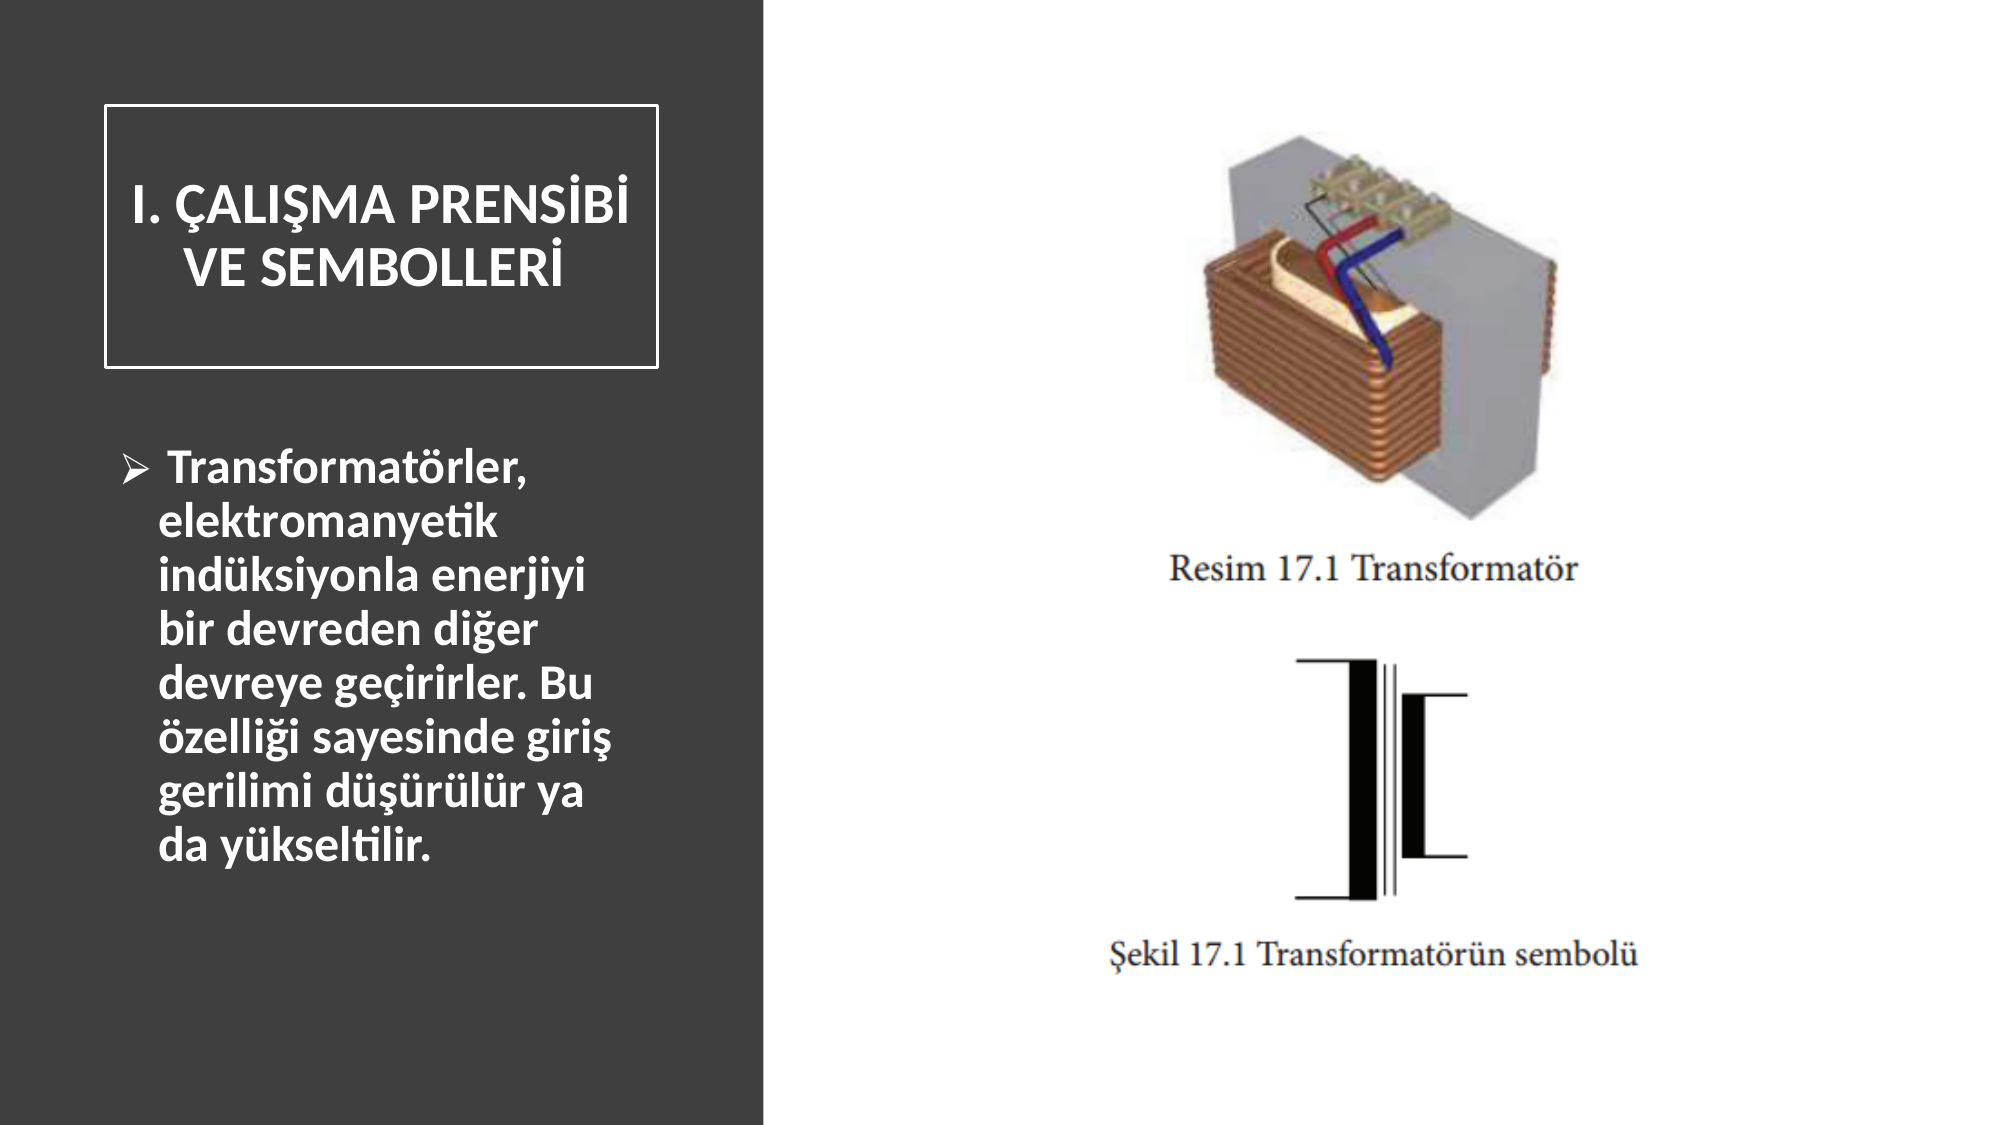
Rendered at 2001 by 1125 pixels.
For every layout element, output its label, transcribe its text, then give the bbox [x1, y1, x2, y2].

title I. ÇALIŞMA PRENSİBİ VE SEMBOLLERİ [105, 105, 658, 368]
text_box [0, 0, 764, 1125]
list Transformatörler, elektromanyetik indüksiyonla enerjiyi bir devreden diğer devreye geçirirler. Bu özelliği sayesinde giriş gerilimi düşürülür ya da yükseltilir. [105, 432, 658, 994]
picture [1054, 105, 1710, 994]
